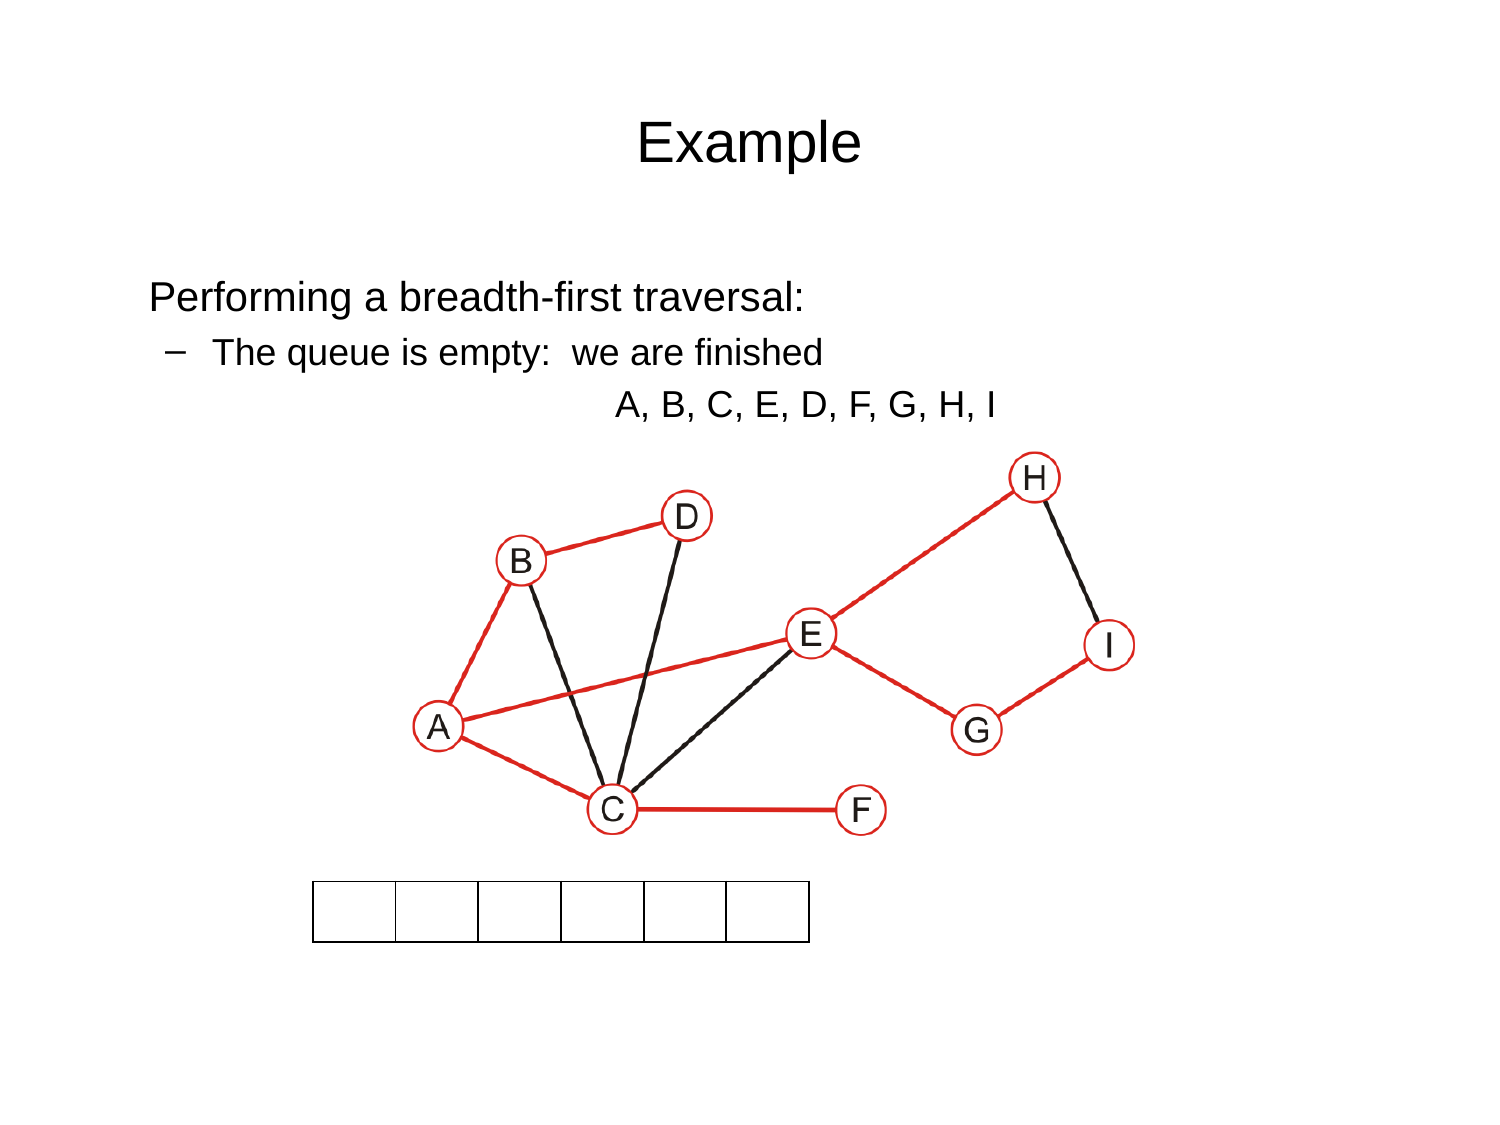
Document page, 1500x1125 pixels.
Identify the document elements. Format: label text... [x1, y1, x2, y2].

table_header [645, 882, 725, 941]
table_header [396, 882, 477, 941]
table_header [479, 882, 560, 941]
table_header [727, 882, 808, 941]
list Performing a breadth-first traversal: The queue is empty: we are finished A, B, C, E, D, F, G, H, I [74, 262, 1426, 1006]
table_header [562, 882, 643, 941]
table_header [314, 882, 395, 941]
title Example [74, 44, 1426, 233]
picture [404, 444, 1142, 842]
